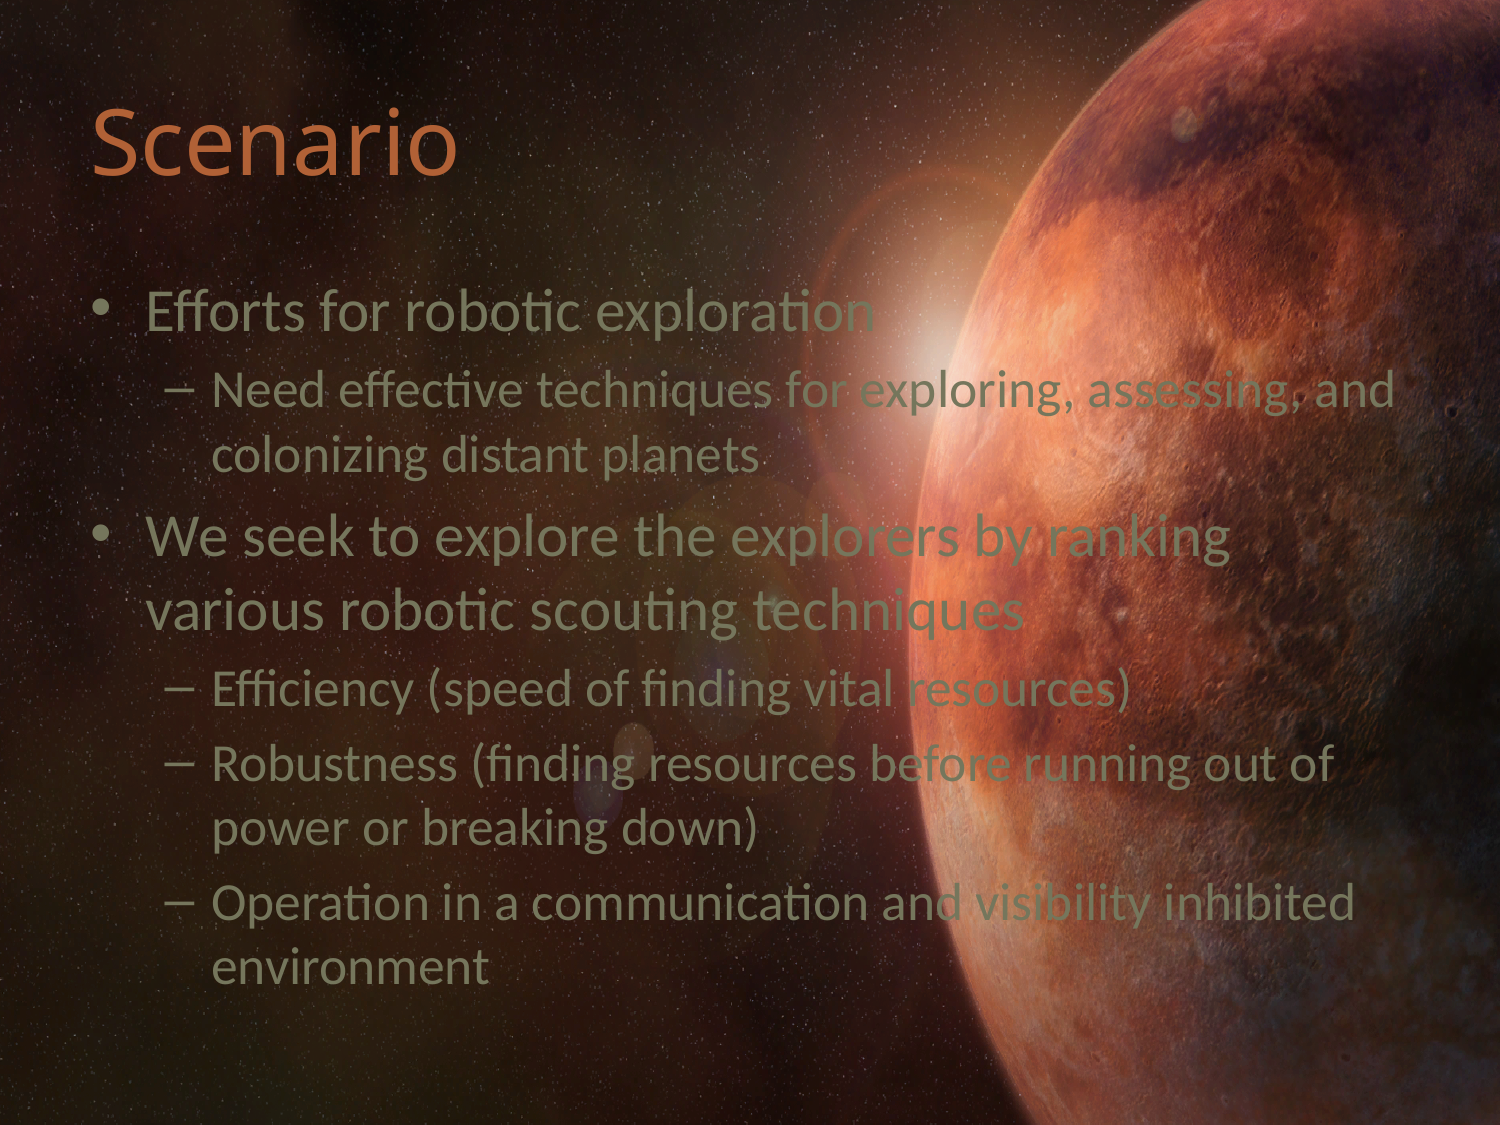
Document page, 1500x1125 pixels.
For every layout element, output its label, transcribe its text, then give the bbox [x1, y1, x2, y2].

list Efforts for robotic exploration Need effective techniques for exploring, assessing, and colonizing distant planets We seek to explore the explorers by ranking various robotic scouting techniques Efficiency (speed of finding vital resources) Robustness (finding resources before running out of power or breaking down) Operation in a communication and visibility inhibited environment [75, 262, 1425, 1005]
title Scenario [75, 45, 1425, 233]
picture [0, 0, 1500, 1125]
